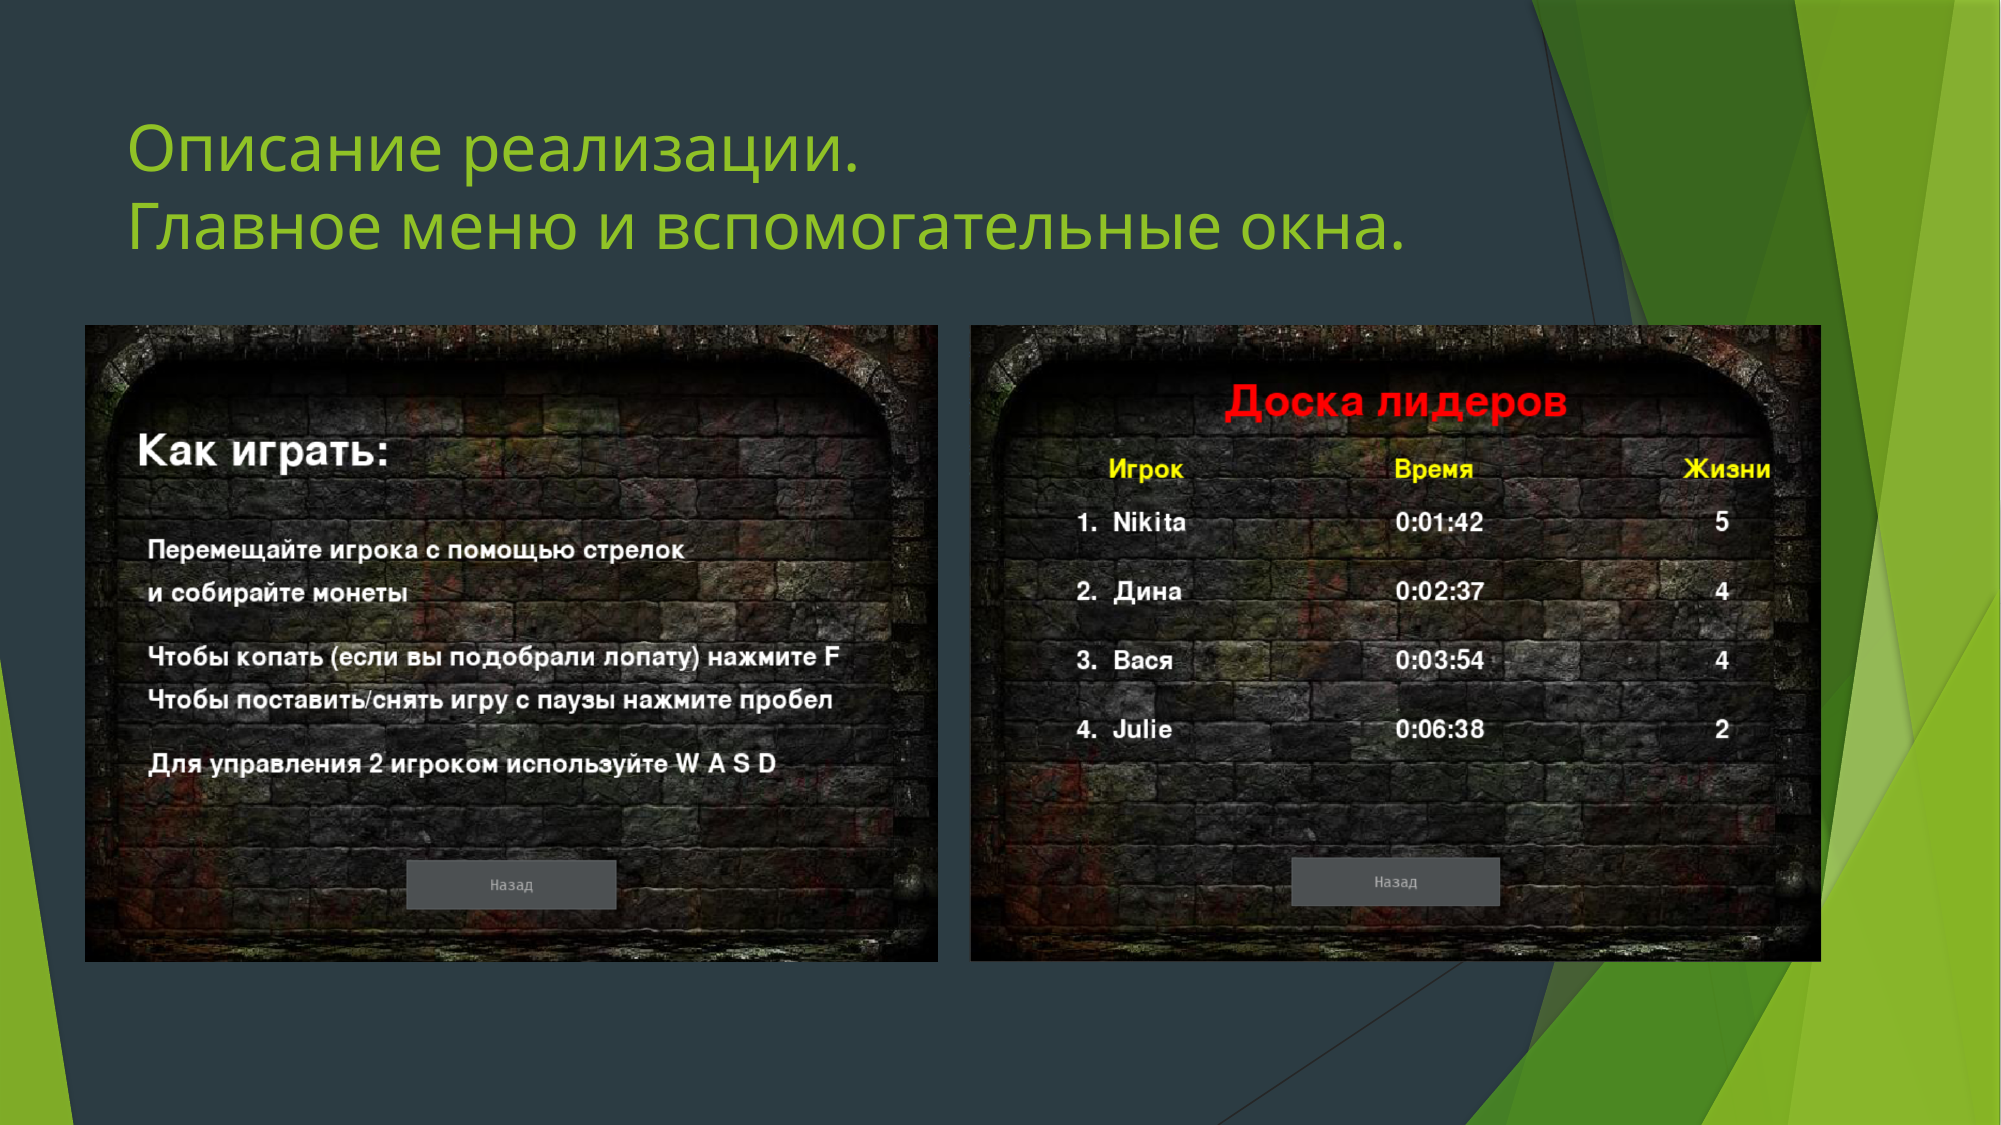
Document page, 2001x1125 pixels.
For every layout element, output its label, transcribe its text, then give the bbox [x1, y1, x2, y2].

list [85, 324, 939, 963]
picture [968, 324, 1822, 963]
title Описание реализации. Главное меню и вспомогательные окна. [111, 99, 1522, 317]
